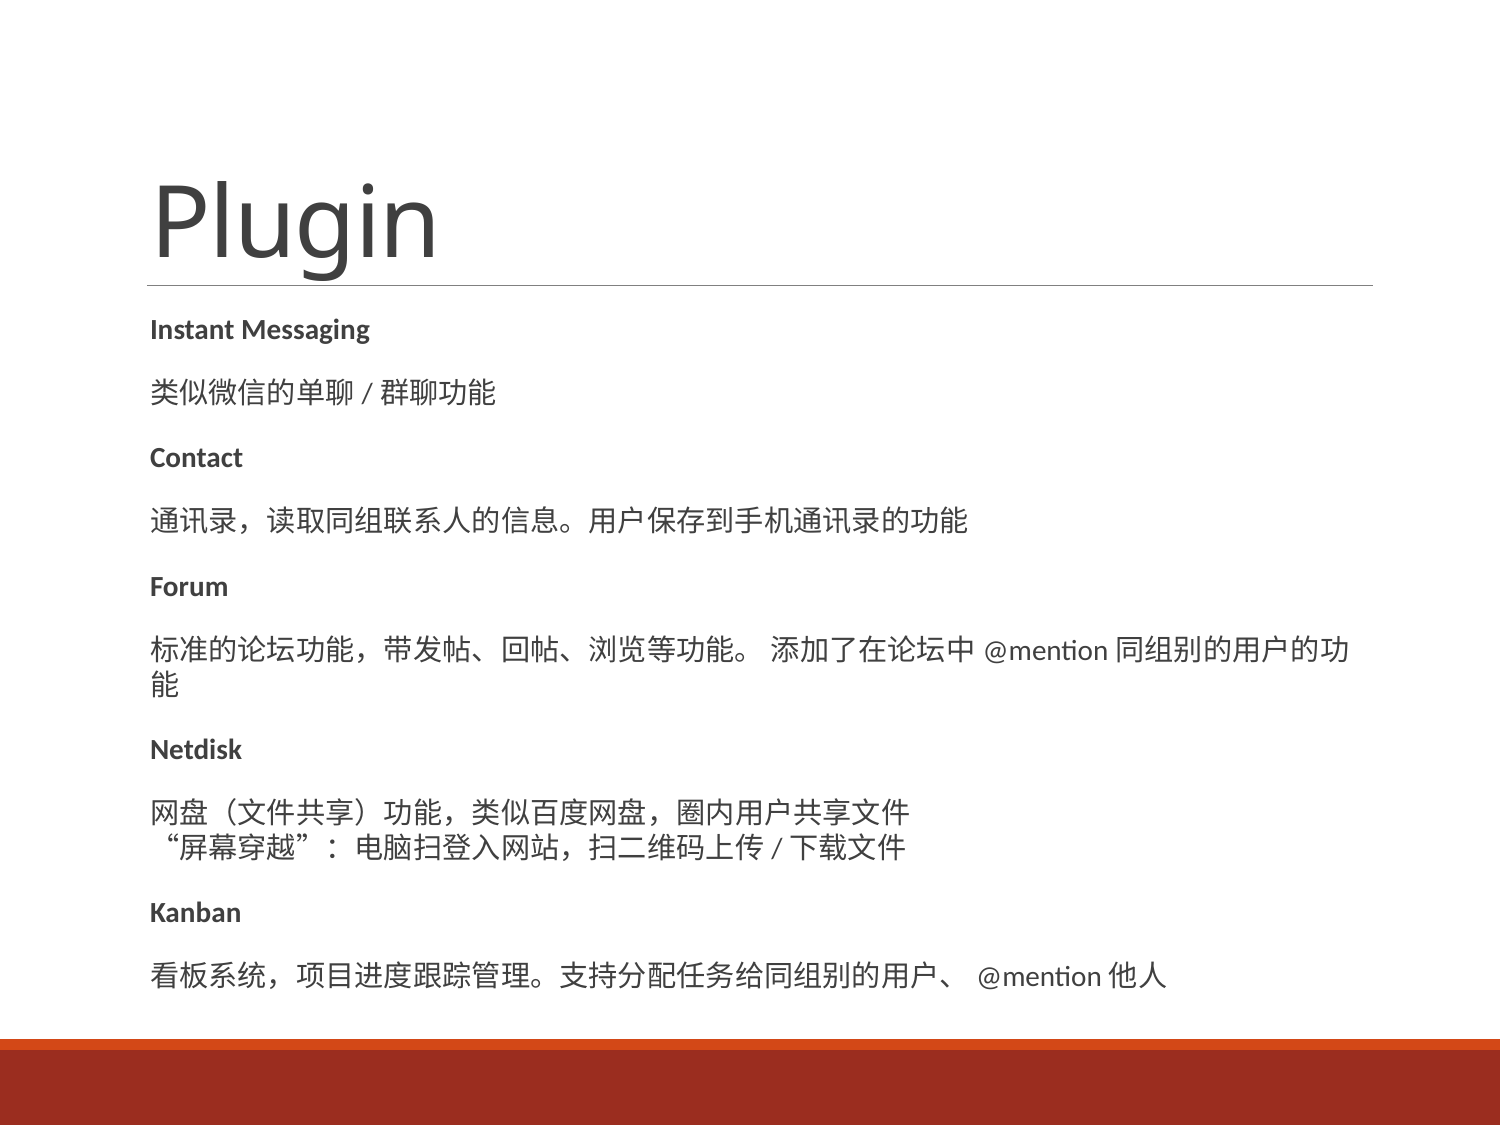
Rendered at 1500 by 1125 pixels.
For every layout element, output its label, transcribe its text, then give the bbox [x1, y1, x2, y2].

list Instant Messaging 类似微信的单聊/群聊功能 Contact 通讯录，读取同组联系人的信息。用户保存到手机通讯录的功能 Forum 标准的论坛功能，带发帖、回帖、浏览等功能。 添加了在论坛中@mention同组别的用户的功能 Netdisk 网盘（文件共享）功能，类似百度网盘，圈内用户共享文件 “屏幕穿越”：电脑扫登入网站，扫二维码上传/下载文件 Kanban 看板系统，项目进度跟踪管理。支持分配任务给同组别的用户、@mention他人 [135, 302, 1373, 963]
title Plugin [135, 47, 1373, 285]
